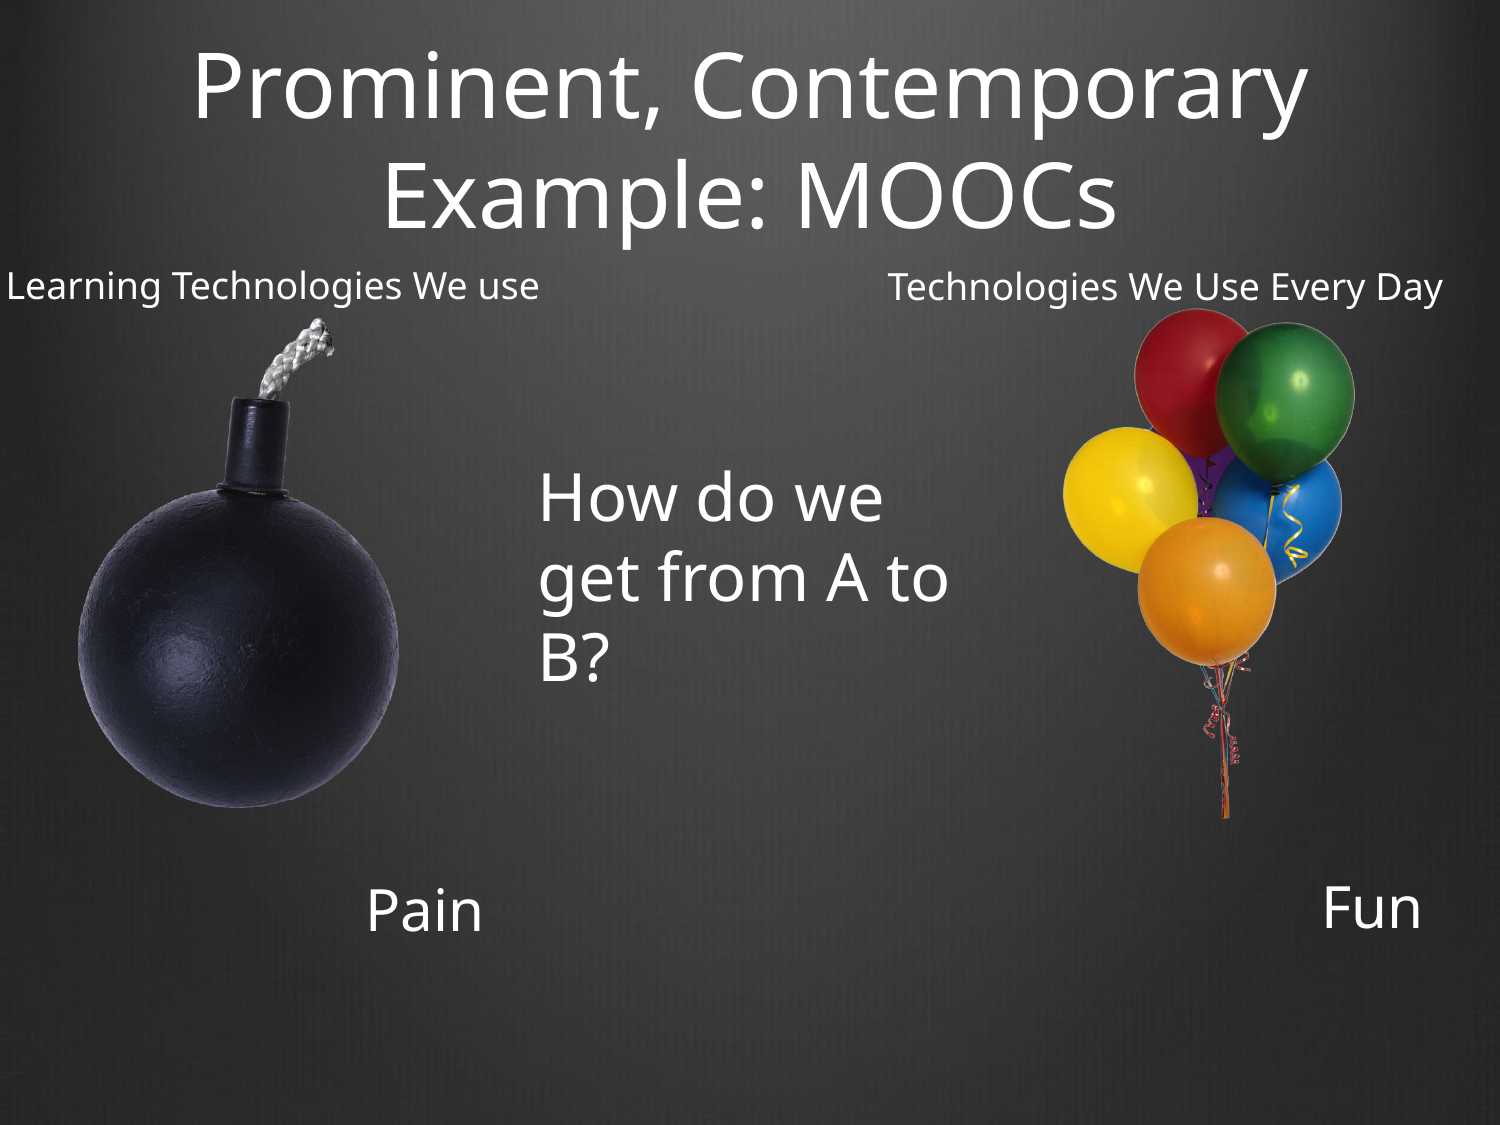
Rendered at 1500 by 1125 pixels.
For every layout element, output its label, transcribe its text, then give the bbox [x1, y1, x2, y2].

text_box Pain [350, 865, 500, 951]
title Prominent, Contemporary Example: MOOCs [112, 19, 1388, 255]
text_box Learning Technologies We use [0, 254, 556, 300]
picture [1060, 306, 1355, 819]
text_box Technologies We Use Every Day [872, 255, 1459, 316]
text_box How do we get from A to B? [761, 447, 986, 703]
text_box Fun [1306, 863, 1439, 949]
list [0, 306, 706, 819]
